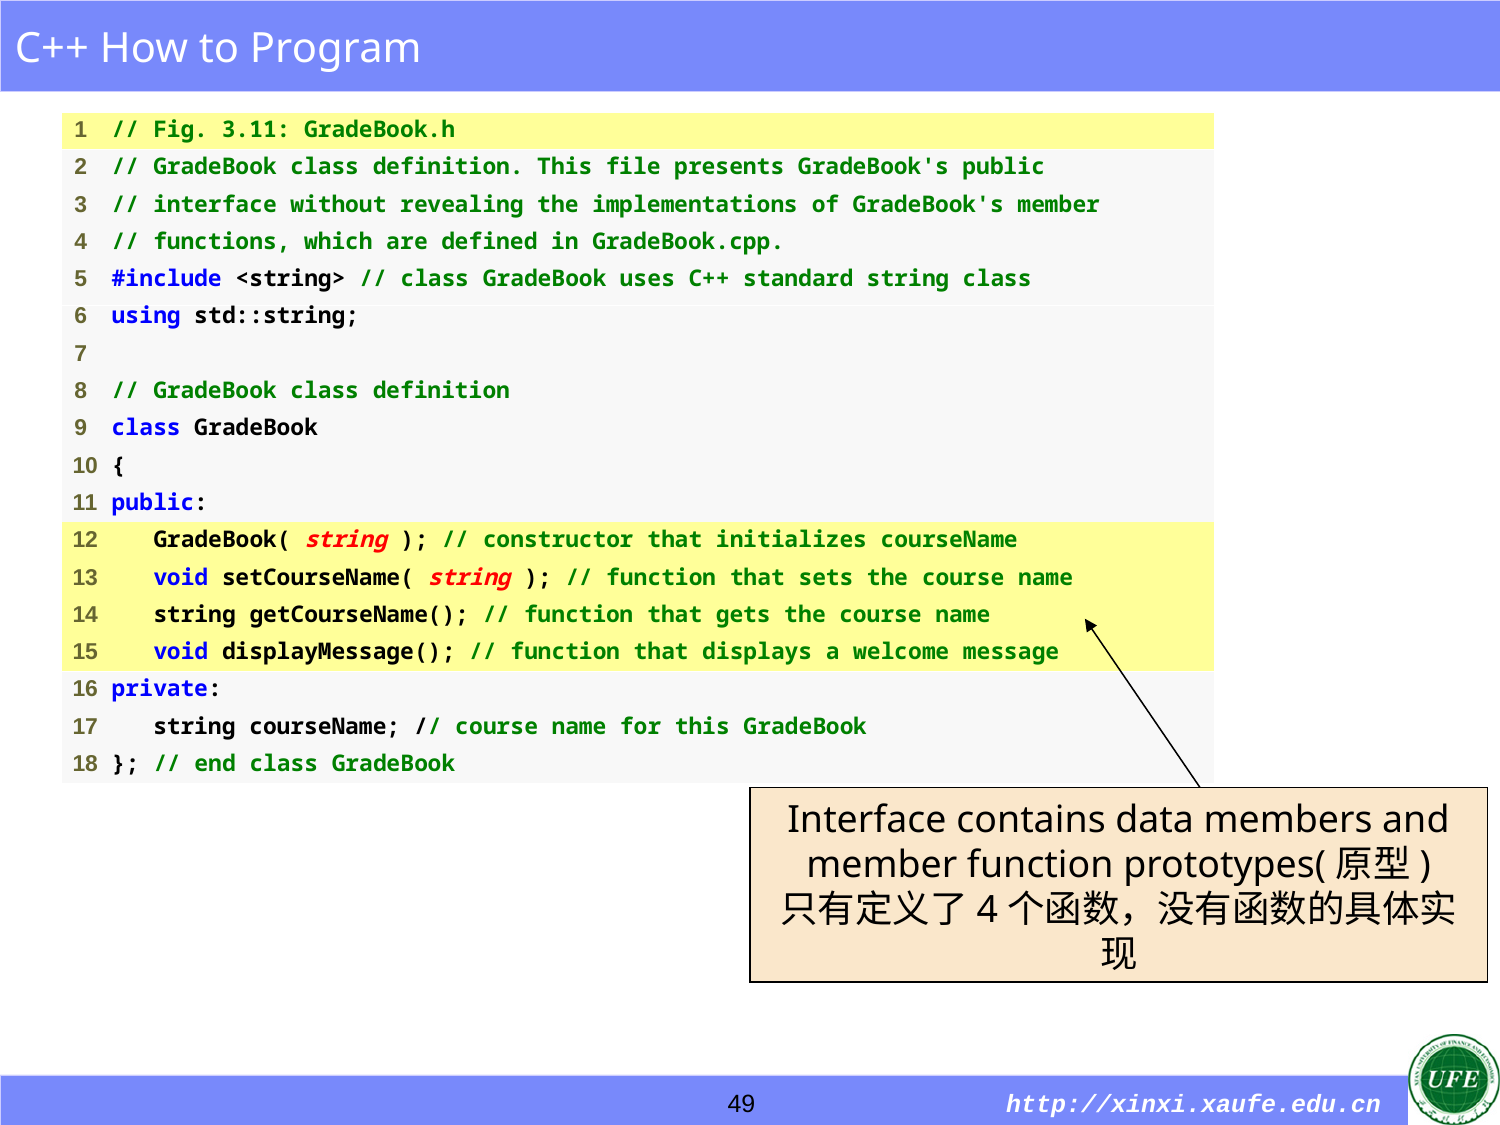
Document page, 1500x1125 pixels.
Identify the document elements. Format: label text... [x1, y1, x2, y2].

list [62, 112, 1258, 850]
picture [1408, 1034, 1500, 1125]
slide_number 49 [712, 1080, 775, 1121]
text_box Interface contains data members and member function prototypes(原型) 只有定义了4个函数，没有函数的具体实现 [749, 787, 1488, 983]
